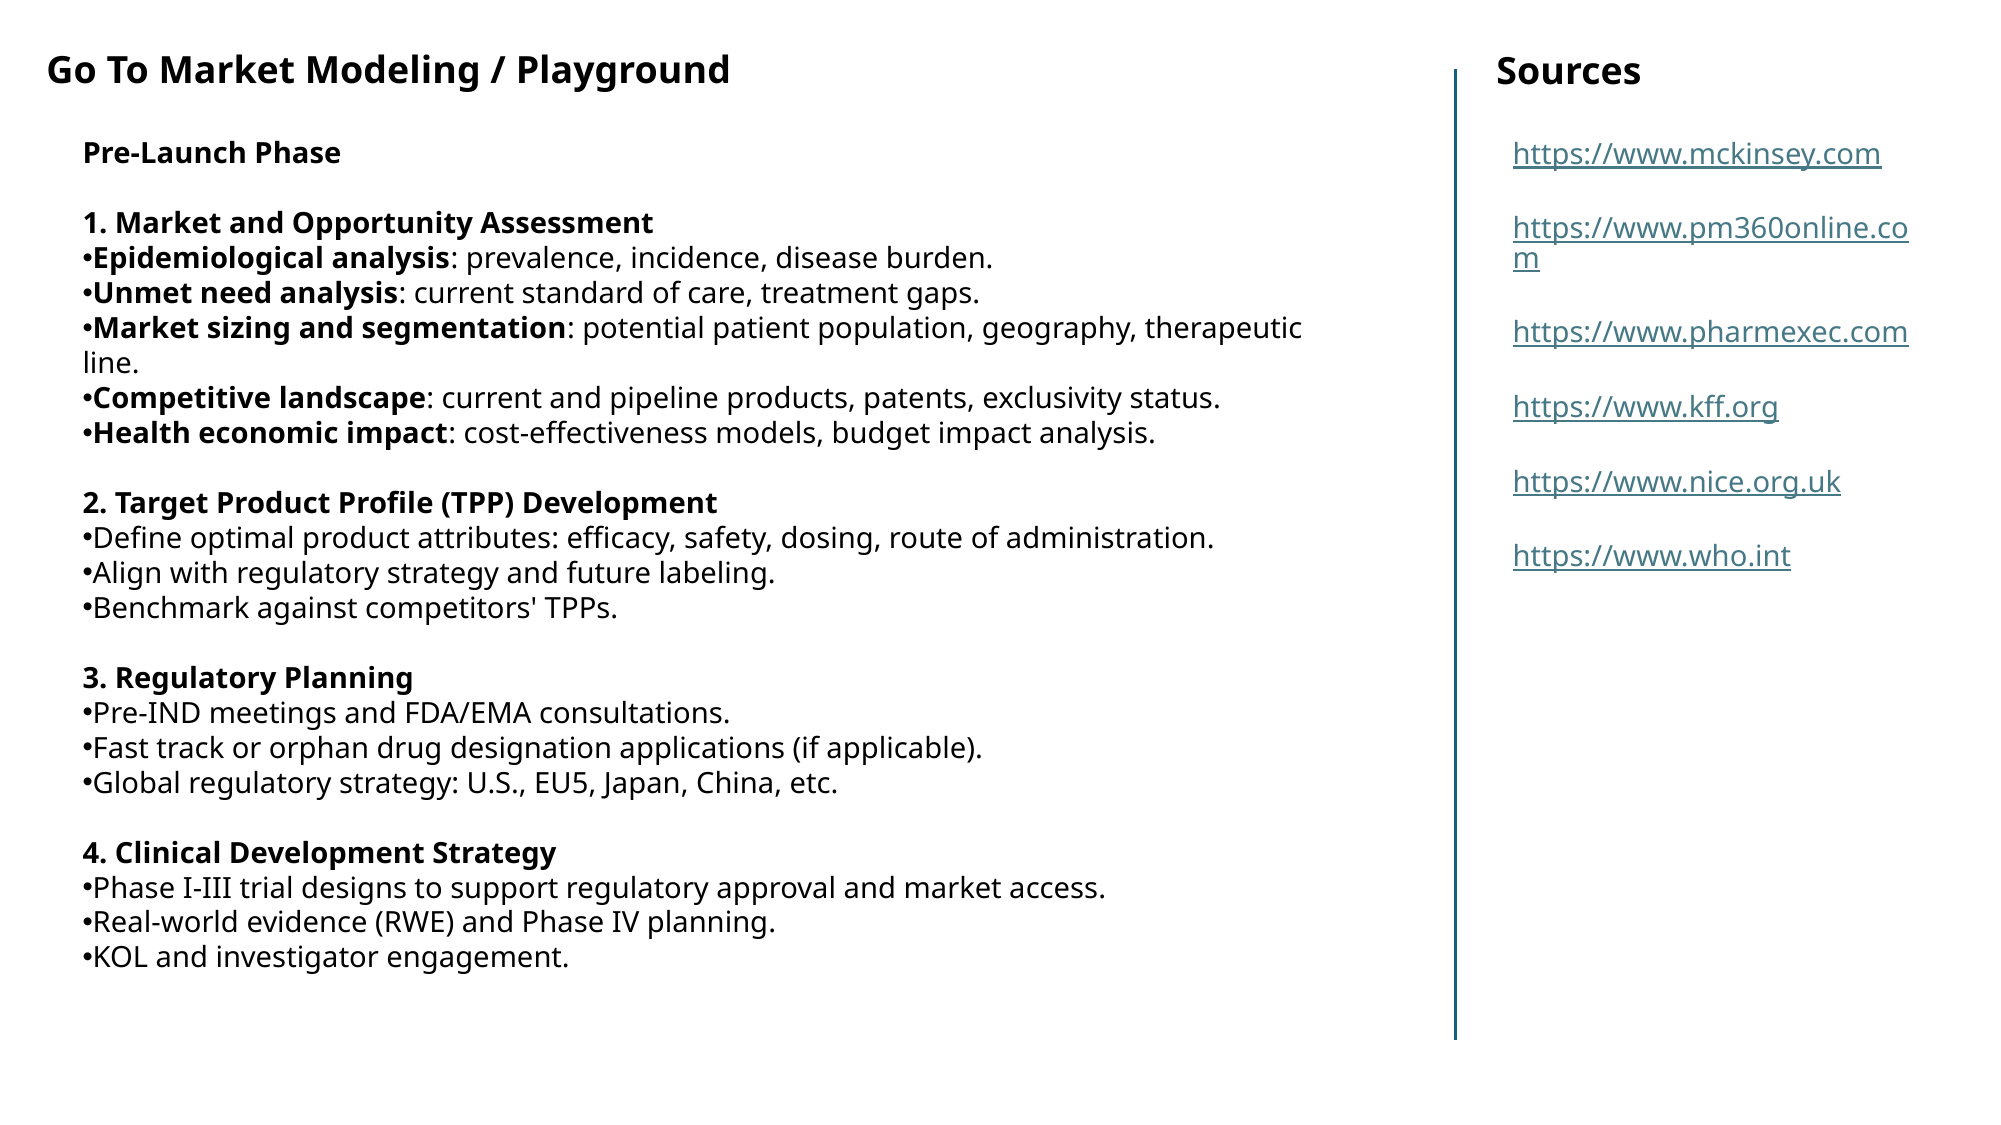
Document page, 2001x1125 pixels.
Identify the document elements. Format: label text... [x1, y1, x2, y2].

text_box Pre-Launch Phase 1. Market and Opportunity Assessment Epidemiological analysis: prevalence, incidence, disease burden. Unmet need analysis: current standard of care, treatment gaps. Market sizing and segmentation: potential patient population, geography, therapeutic line. Competitive landscape: current and pipeline products, patents, exclusivity status. Health economic impact: cost-effectiveness models, budget impact analysis. 2. Target Product Profile (TPP) Development Define optimal product attributes: efficacy, safety, dosing, route of administration. Align with regulatory strategy and future labeling. Benchmark against competitors' TPPs. 3. Regulatory Planning Pre-IND meetings and FDA/EMA consultations. Fast track or orphan drug designation applications (if applicable). Global regulatory strategy: U.S., EU5, Japan, China, etc. 4. Clinical Development Strategy Phase I-III trial designs to support regulatory approval and market access. Real-world evidence (RWE) and Phase IV planning. KOL and investigator engagement. [67, 127, 1344, 1017]
text_box Sources [1481, 39, 1657, 100]
text_box Go To Market Modeling / Playground [31, 38, 747, 99]
text_box https://www.mckinsey.com https://www.pm360online.com https://www.pharmexec.com https://www.kff.org https://www.nice.org.uk https://www.who.int [1497, 127, 1934, 731]
